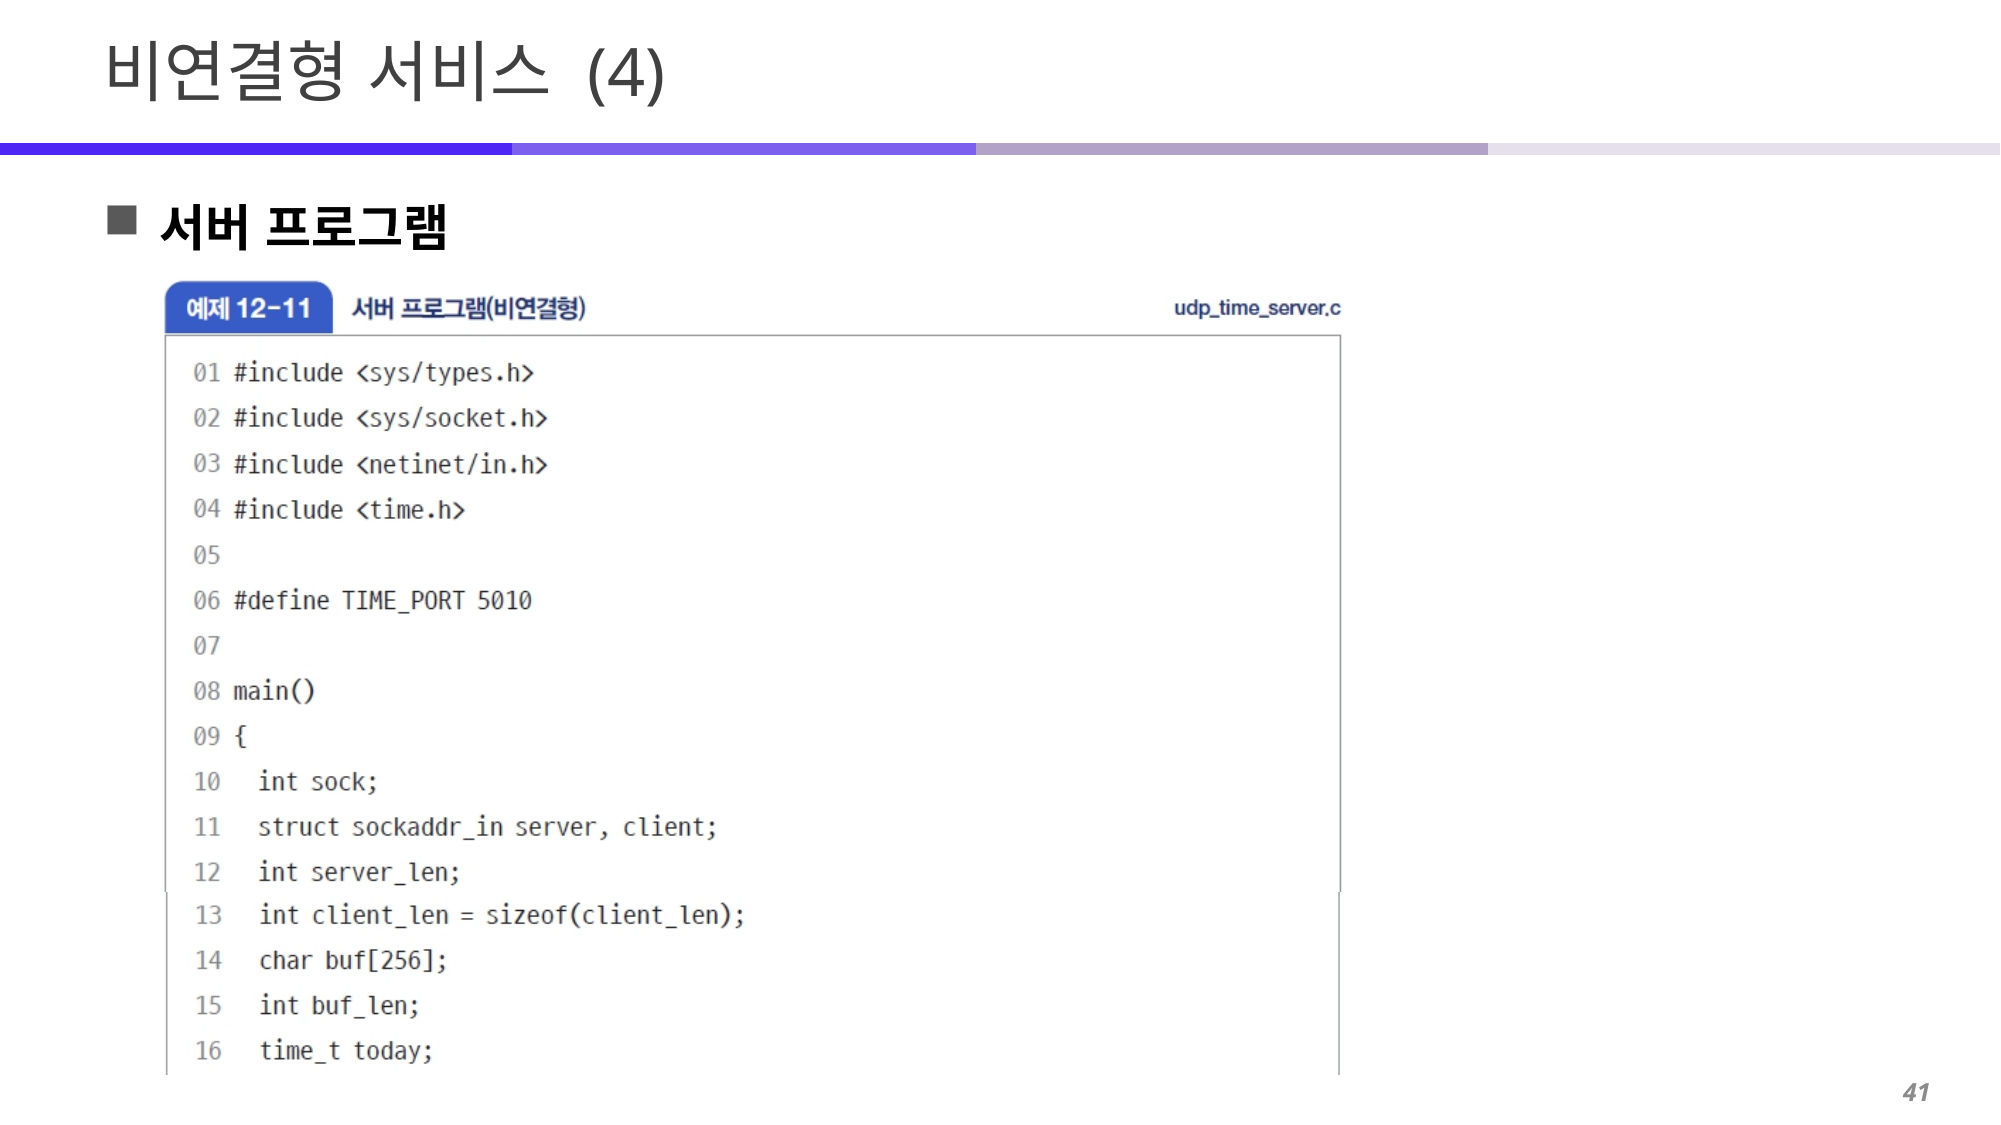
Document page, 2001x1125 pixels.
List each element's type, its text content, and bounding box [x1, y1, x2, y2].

list 서버 프로그램 [88, 176, 1920, 1083]
picture [162, 274, 1347, 1076]
title 비연결형 서비스 (4) [88, 18, 1920, 122]
